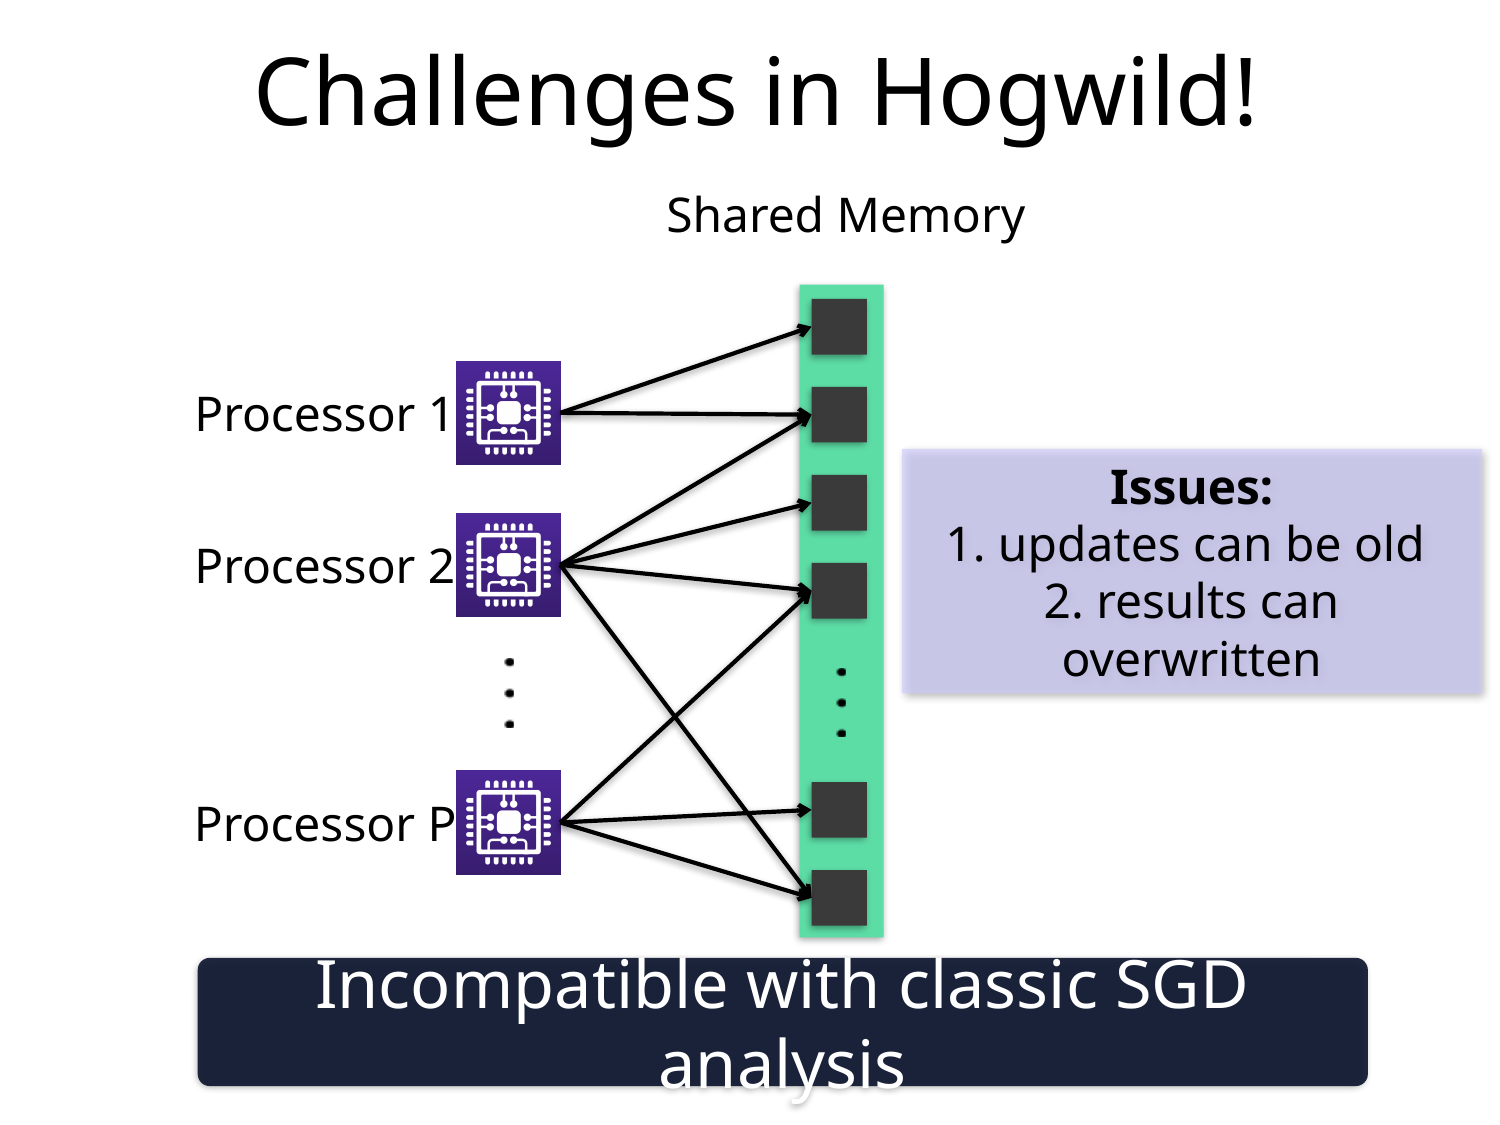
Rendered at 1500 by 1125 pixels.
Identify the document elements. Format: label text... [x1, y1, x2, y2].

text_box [799, 284, 884, 938]
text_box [560, 320, 812, 408]
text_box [197, 512, 554, 617]
text_box Shared Memory [651, 177, 1041, 250]
title Challenges in Hogwild! [6, 0, 1500, 209]
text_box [560, 408, 812, 893]
text_box Incompatible with classic SGD analysis [196, 957, 1369, 1087]
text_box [197, 360, 554, 465]
text_box Issues: 1. updates can be old 2. results can overwritten [901, 448, 1482, 694]
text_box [197, 770, 553, 875]
picture [503, 658, 515, 728]
